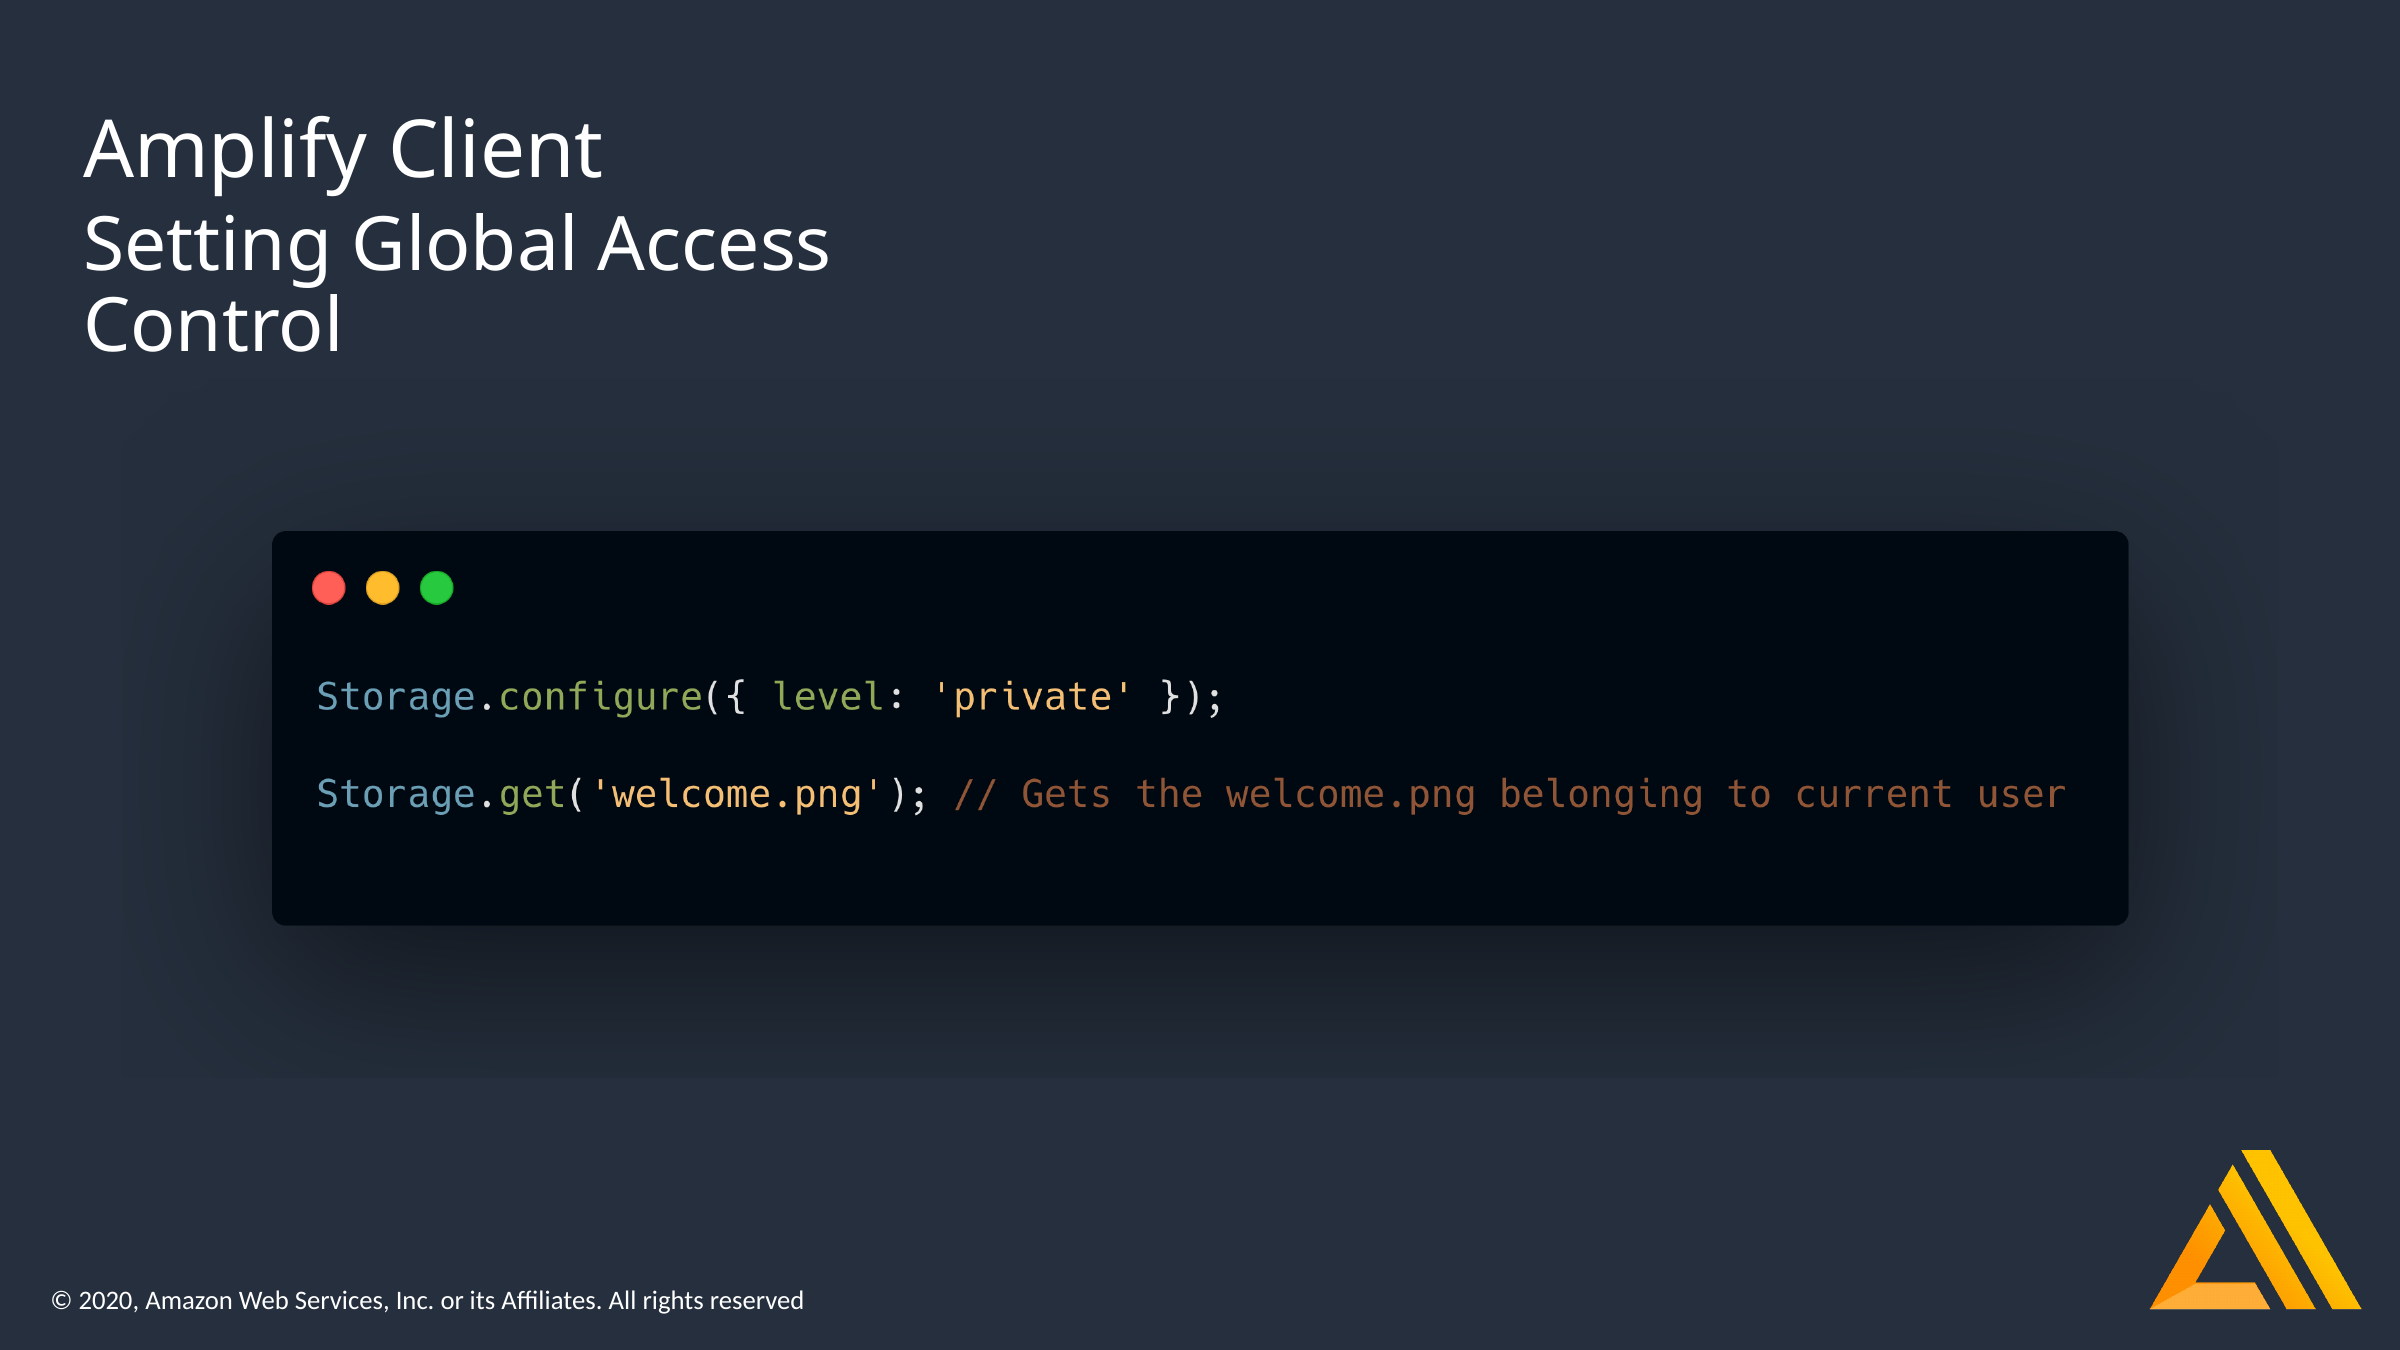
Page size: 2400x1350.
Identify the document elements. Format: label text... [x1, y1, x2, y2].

picture [122, 378, 2278, 1078]
title Amplify Client [53, 56, 2347, 235]
text_box Setting Global Access Control [53, 181, 1090, 392]
picture [2127, 1098, 2390, 1350]
